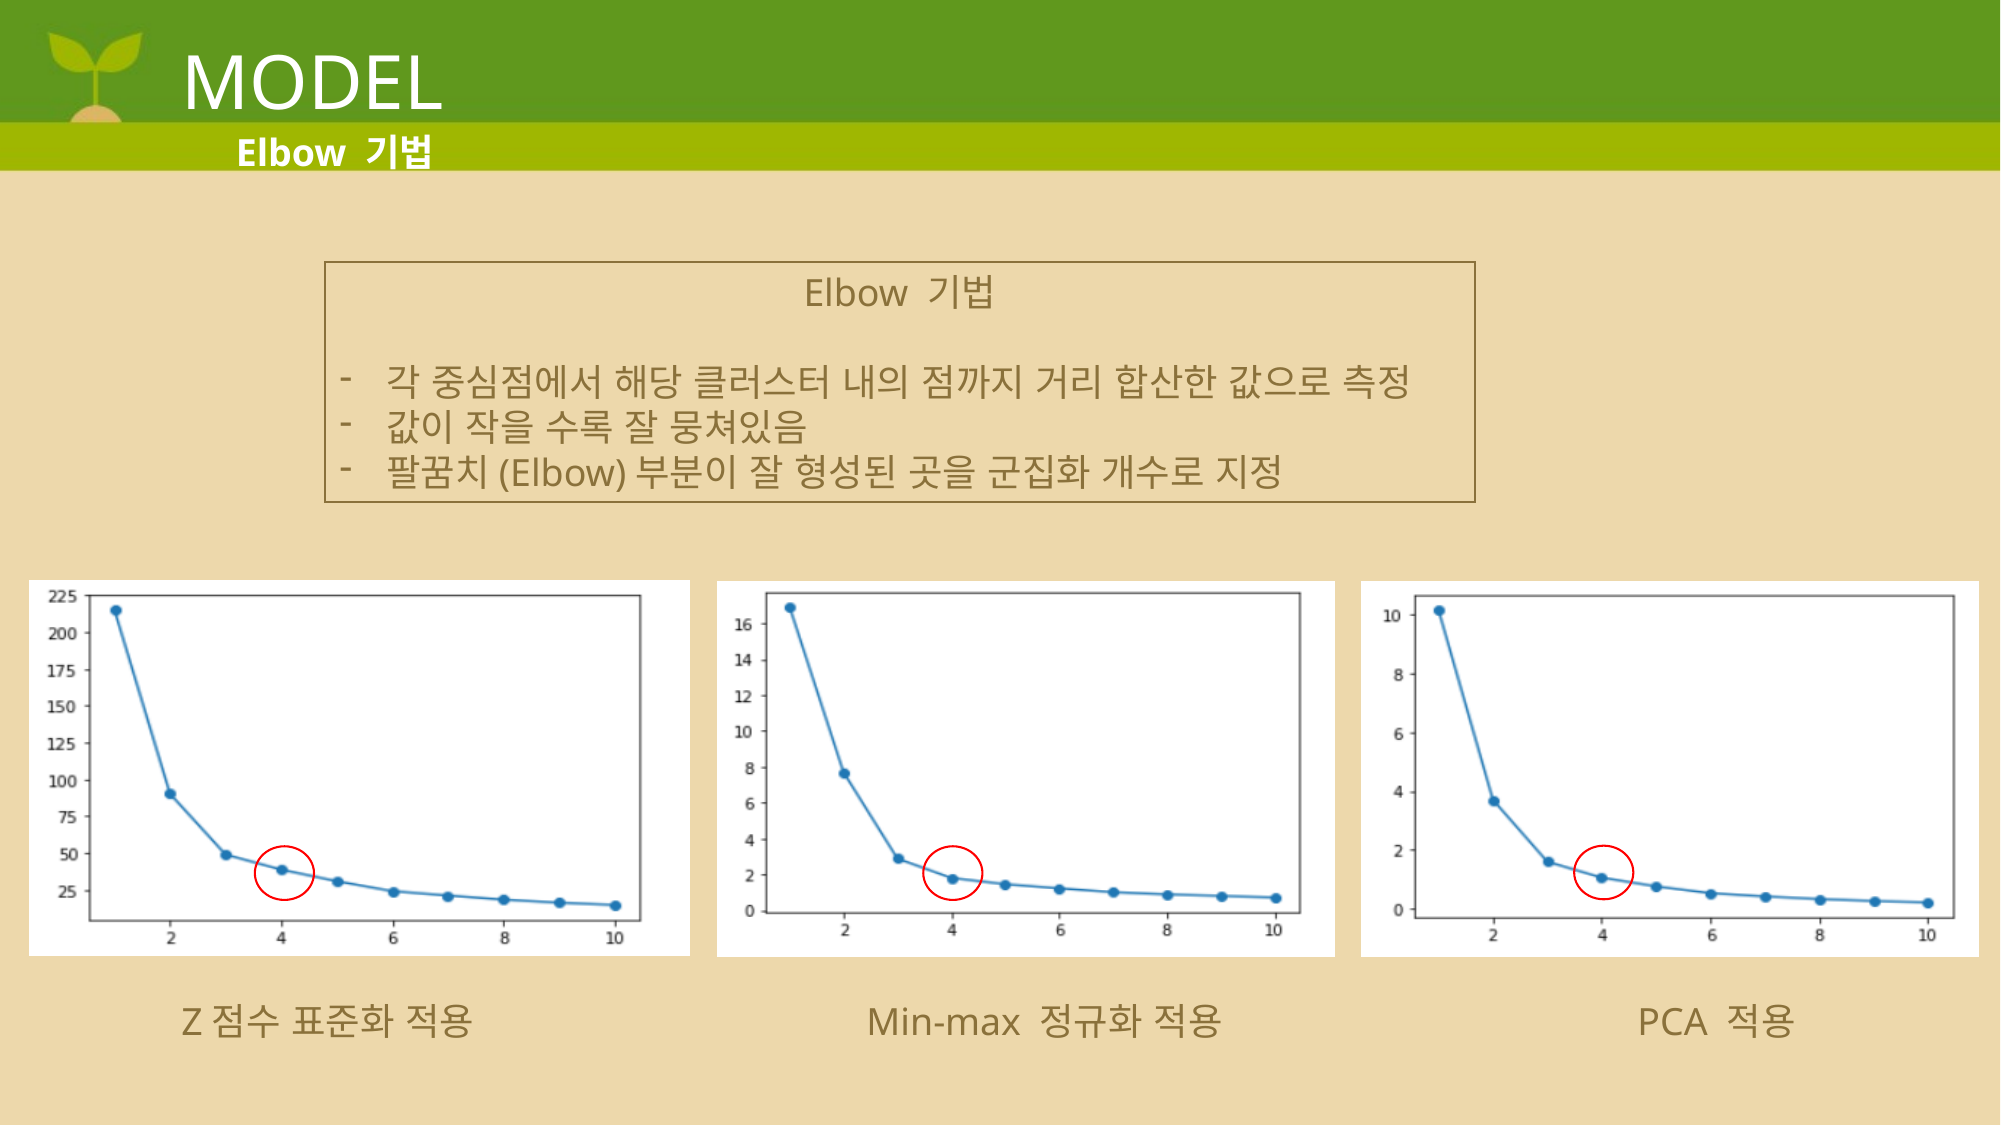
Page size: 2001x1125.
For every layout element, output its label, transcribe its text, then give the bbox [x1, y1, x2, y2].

text_box Elbow 기법 각 중심점에서 해당 클러스터 내의 점까지 거리 합산한 값으로 측정 값이 작을 수록 잘 뭉쳐있음 팔꿈치(Elbow)부분이 잘 형성된 곳을 군집화 개수로 지정 [324, 261, 1476, 503]
text_box Min-max 정규화 적용 [851, 990, 1240, 1050]
picture [0, 0, 2001, 1125]
list Elbow 기법 [220, 126, 919, 187]
text_box PCA 적용 [1622, 990, 1834, 1050]
title MODEL [166, 38, 919, 133]
text_box Z점수 표준화 적용 [166, 990, 517, 1050]
